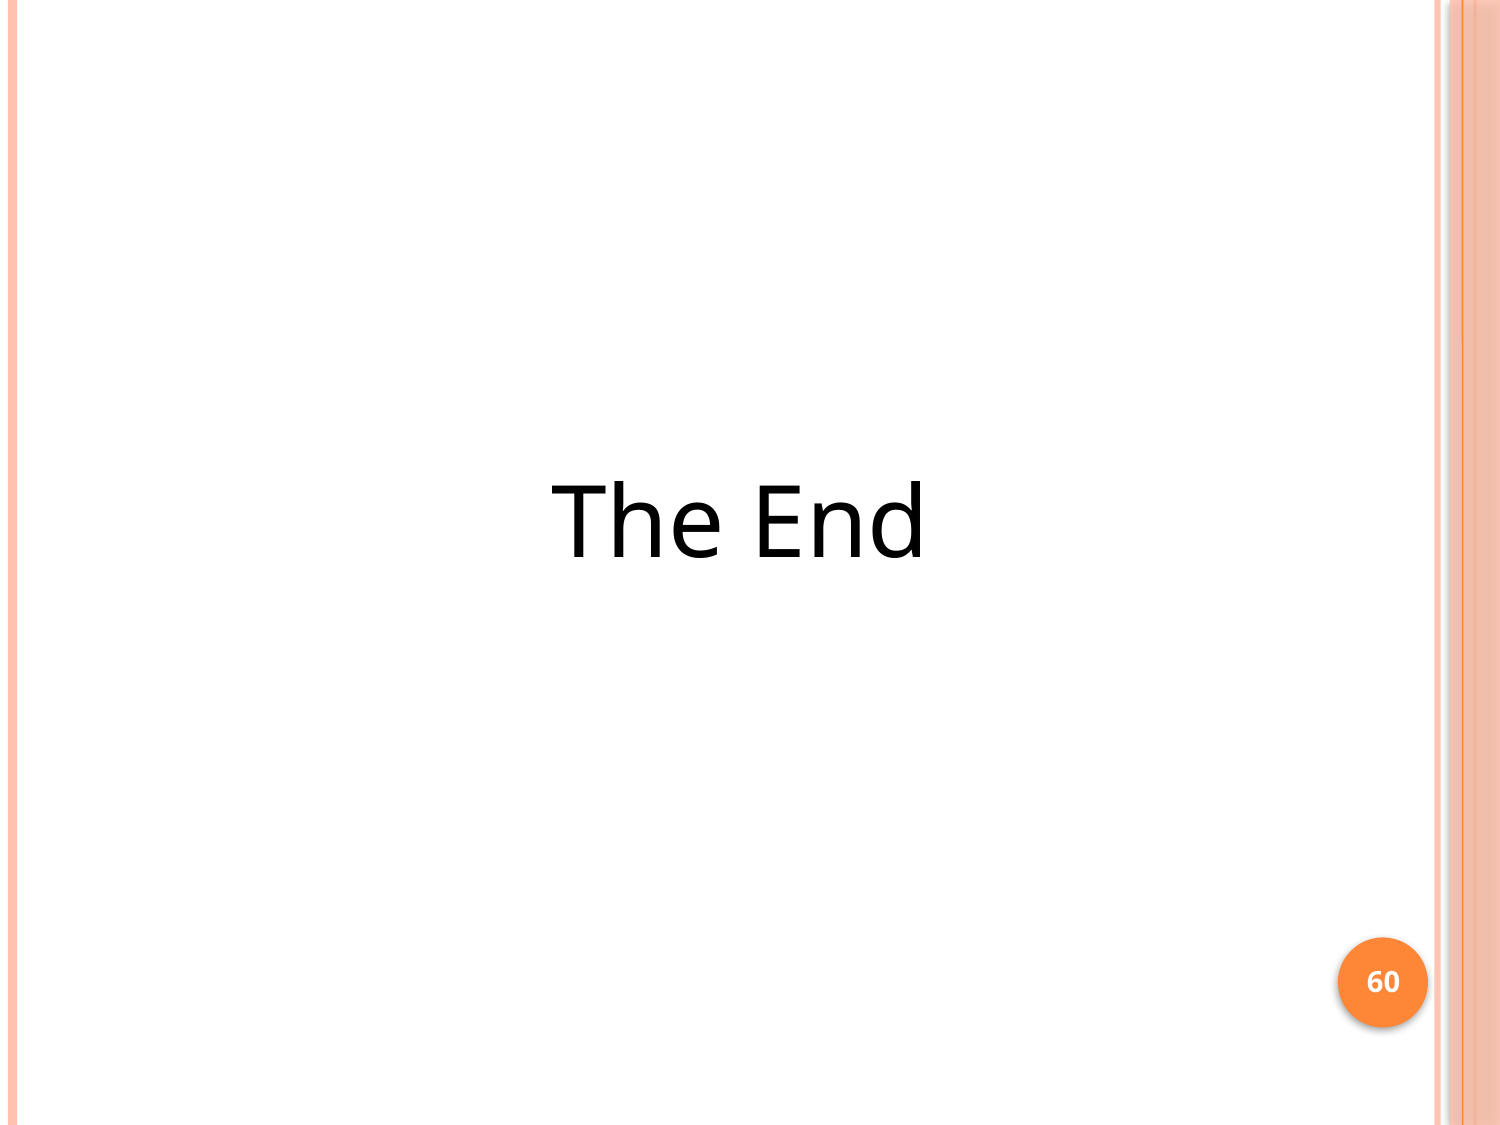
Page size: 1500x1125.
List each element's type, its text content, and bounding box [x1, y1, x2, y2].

text_box The End [536, 450, 945, 585]
slide_number 60 [1333, 940, 1434, 1027]
